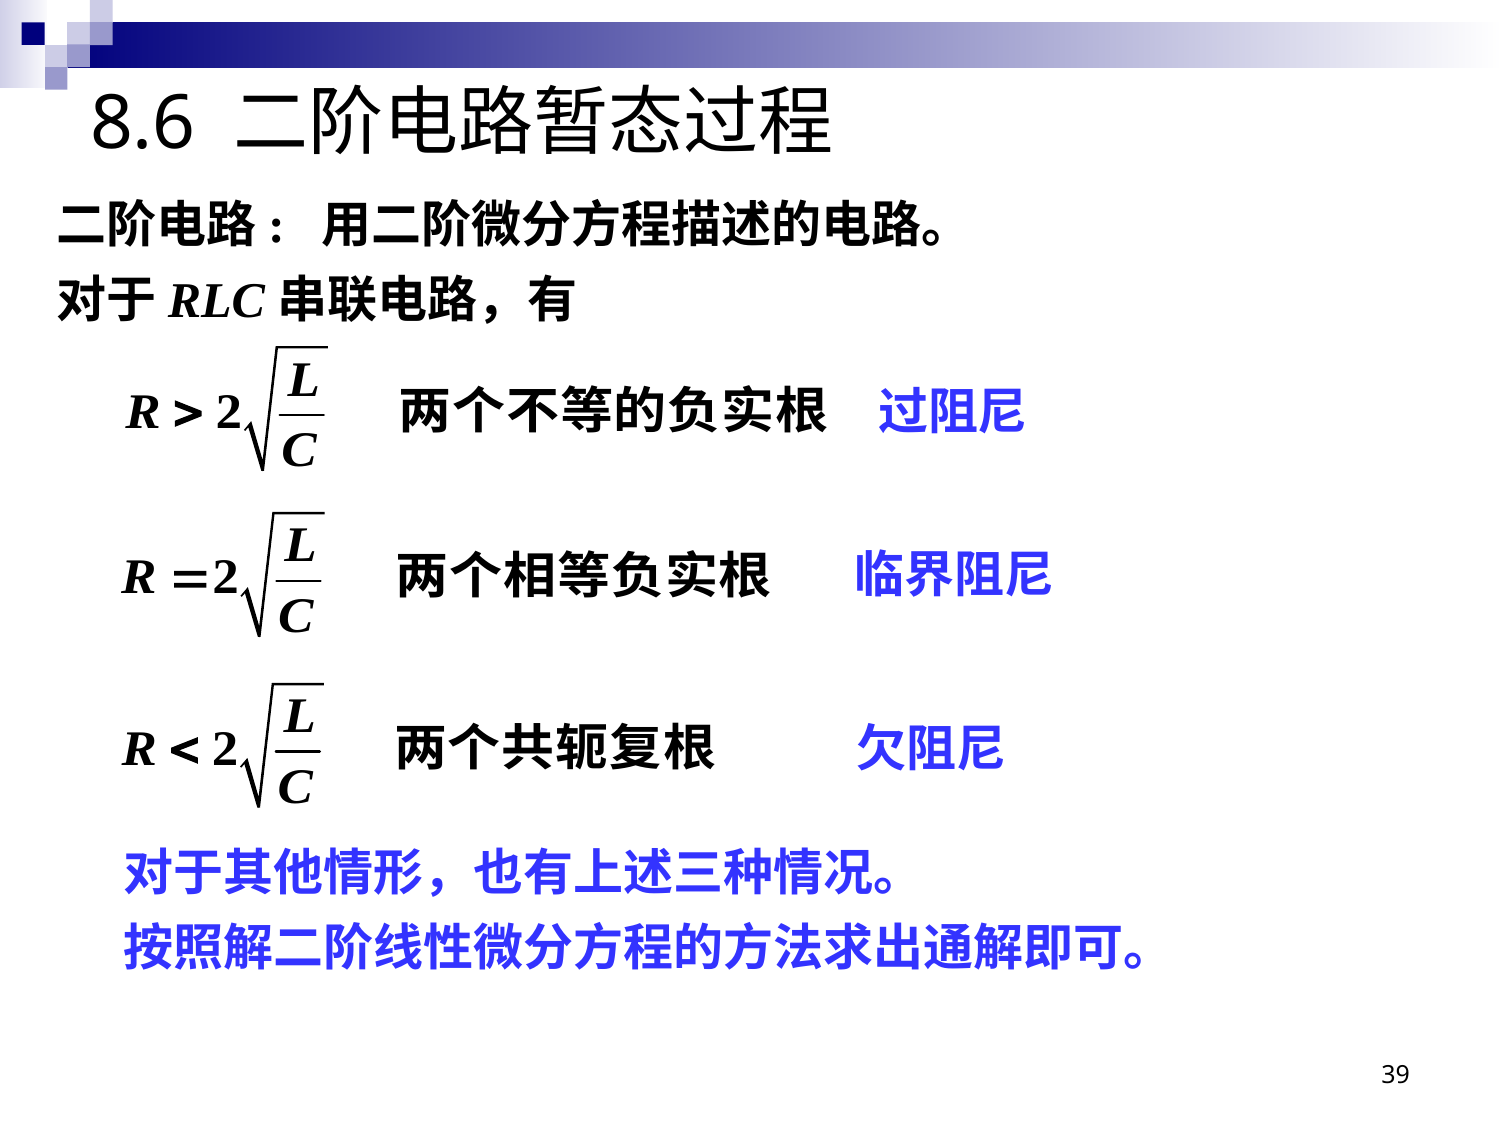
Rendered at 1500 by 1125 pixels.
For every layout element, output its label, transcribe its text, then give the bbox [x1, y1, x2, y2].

title 8.6 二阶电路暂态过程 [75, 75, 1500, 163]
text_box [111, 673, 725, 819]
text_box 临界阻尼 [839, 535, 1105, 611]
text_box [114, 336, 840, 483]
text_box 对于其他情形，也有上述三种情况。 按照解二阶线性微分方程的方法求出通解即可。 [109, 818, 1294, 984]
slide_number 39 [1074, 1025, 1425, 1100]
text_box 二阶电路: 用二阶微分方程描述的电路。 对于RLC串联电路，有 [41, 169, 1500, 335]
text_box 过阻尼 [863, 371, 1105, 447]
text_box 欠阻尼 [841, 708, 1105, 784]
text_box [110, 502, 784, 648]
